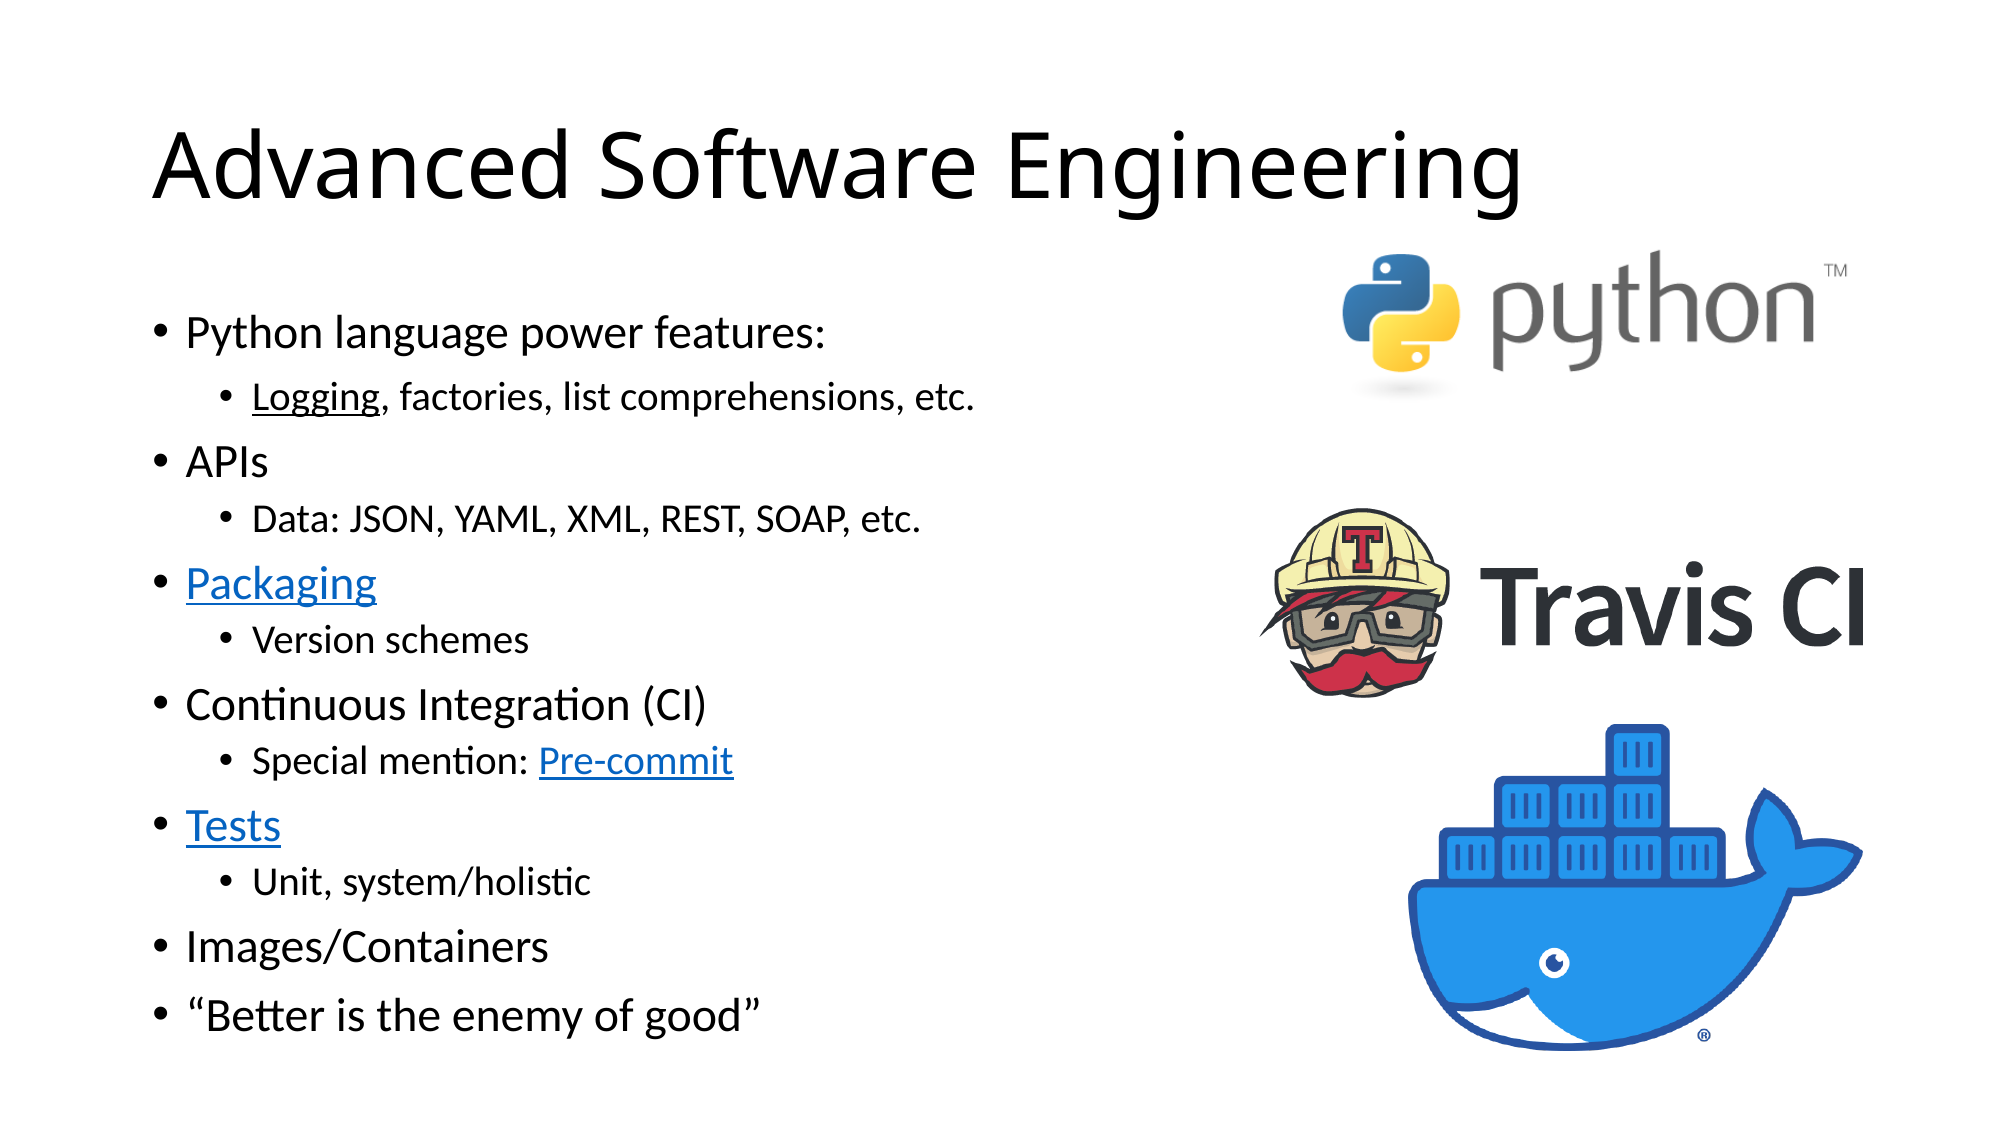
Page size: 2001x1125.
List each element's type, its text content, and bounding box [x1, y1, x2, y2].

picture [1259, 219, 1896, 435]
list Python language power features: Logging, factories, list comprehensions, etc. APIs Data: JSON, YAML, XML, REST, SOAP, etc. Packaging Version schemes Continuous Integration (CI) Special mention: Pre-commit Tests Unit, system/holistic Images/Containers “Better is the enemy of good” [137, 299, 1863, 1051]
picture [1408, 724, 1863, 1051]
title Advanced Software Engineering [137, 59, 1863, 278]
picture [1259, 508, 1863, 698]
